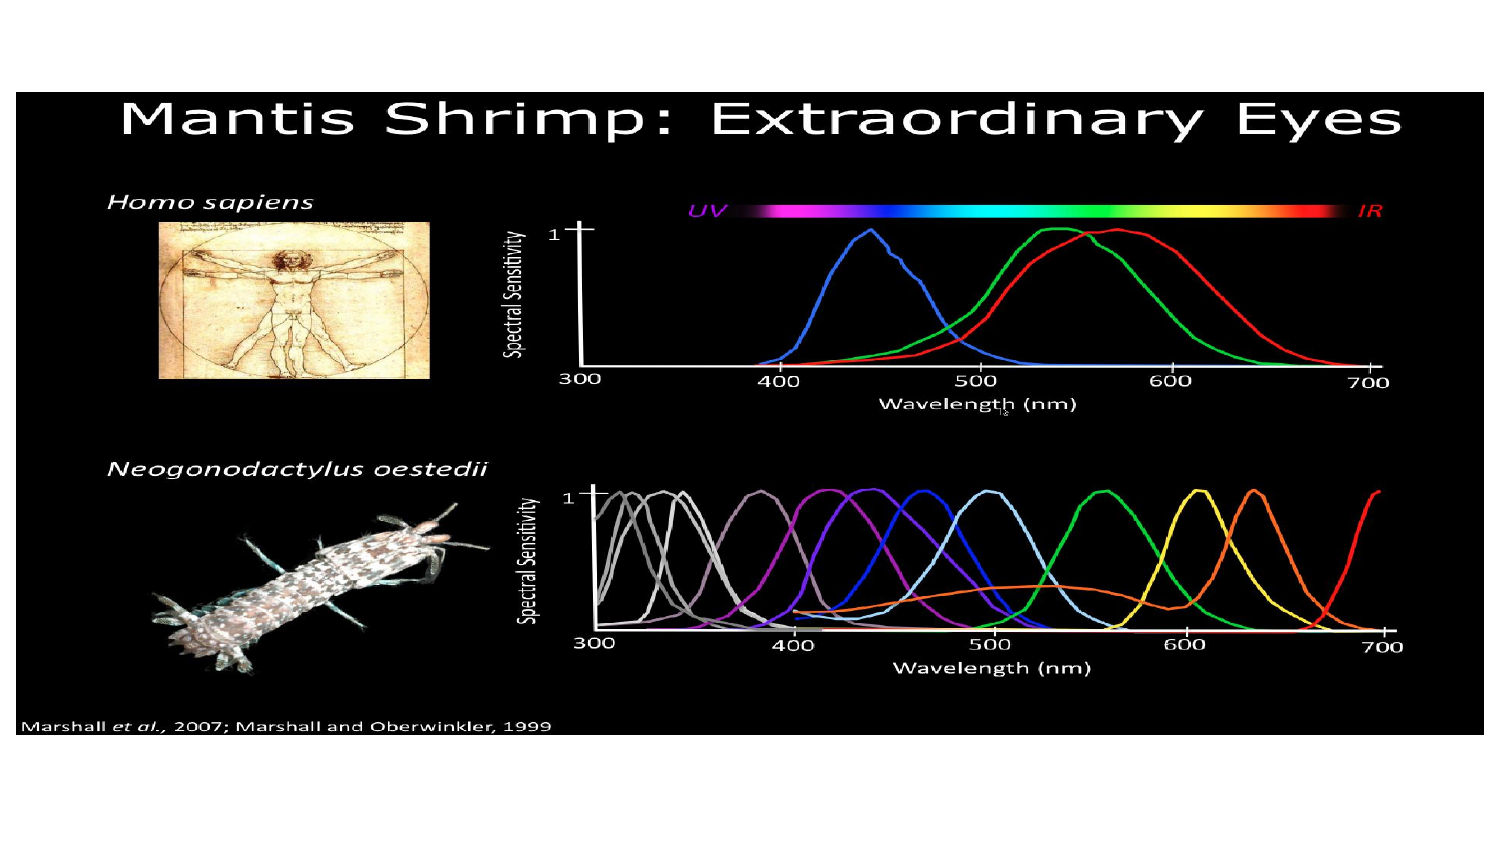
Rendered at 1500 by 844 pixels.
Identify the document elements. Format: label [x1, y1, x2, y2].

picture [15, 92, 1484, 735]
